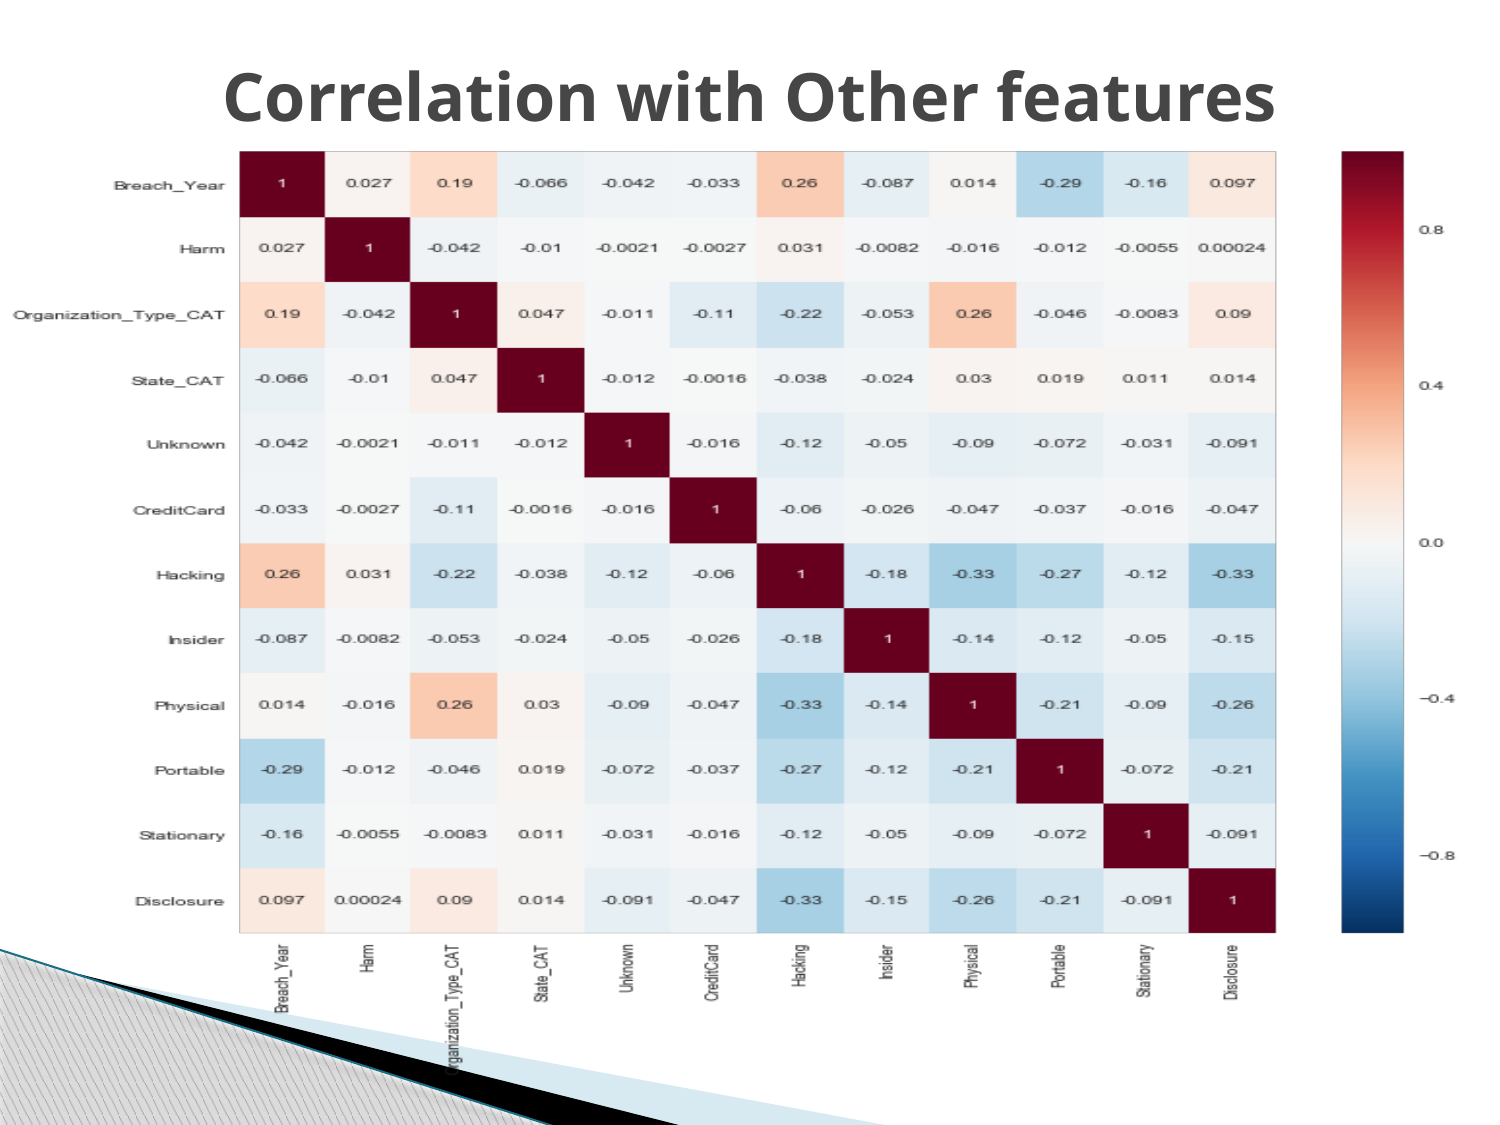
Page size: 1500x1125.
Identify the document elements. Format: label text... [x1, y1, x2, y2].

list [0, 143, 1470, 1083]
title Correlation with Other features [75, 45, 1425, 143]
